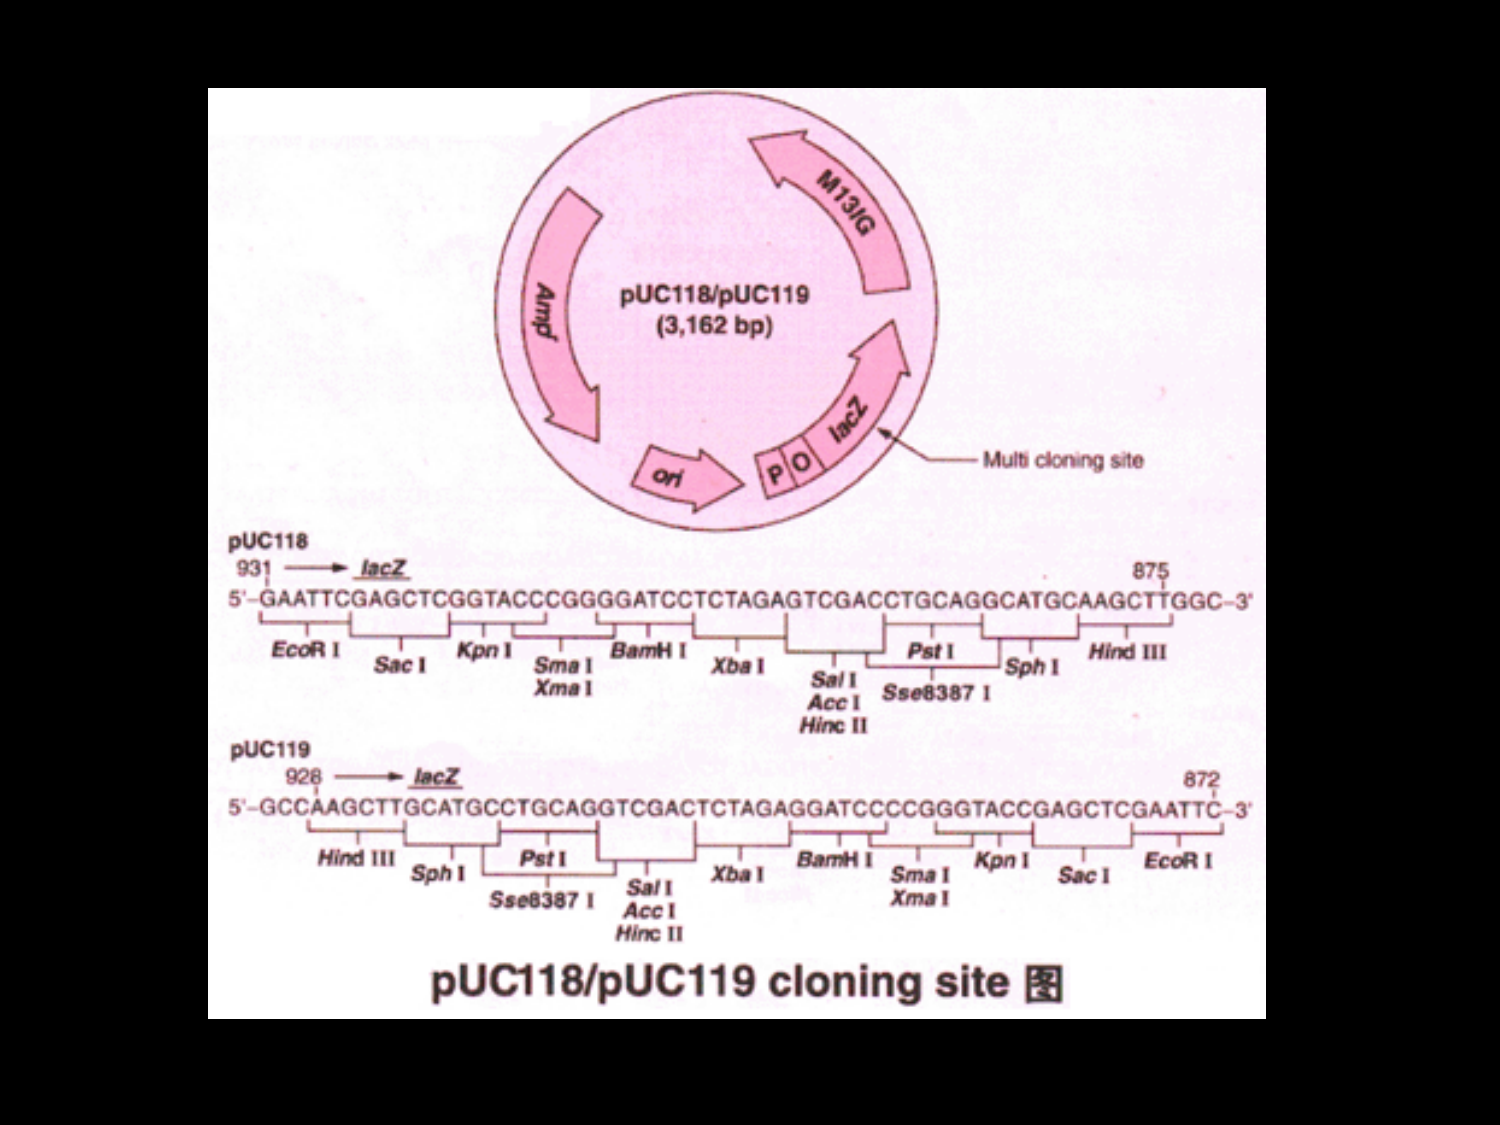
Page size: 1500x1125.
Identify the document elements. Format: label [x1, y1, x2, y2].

picture [208, 88, 1267, 1019]
